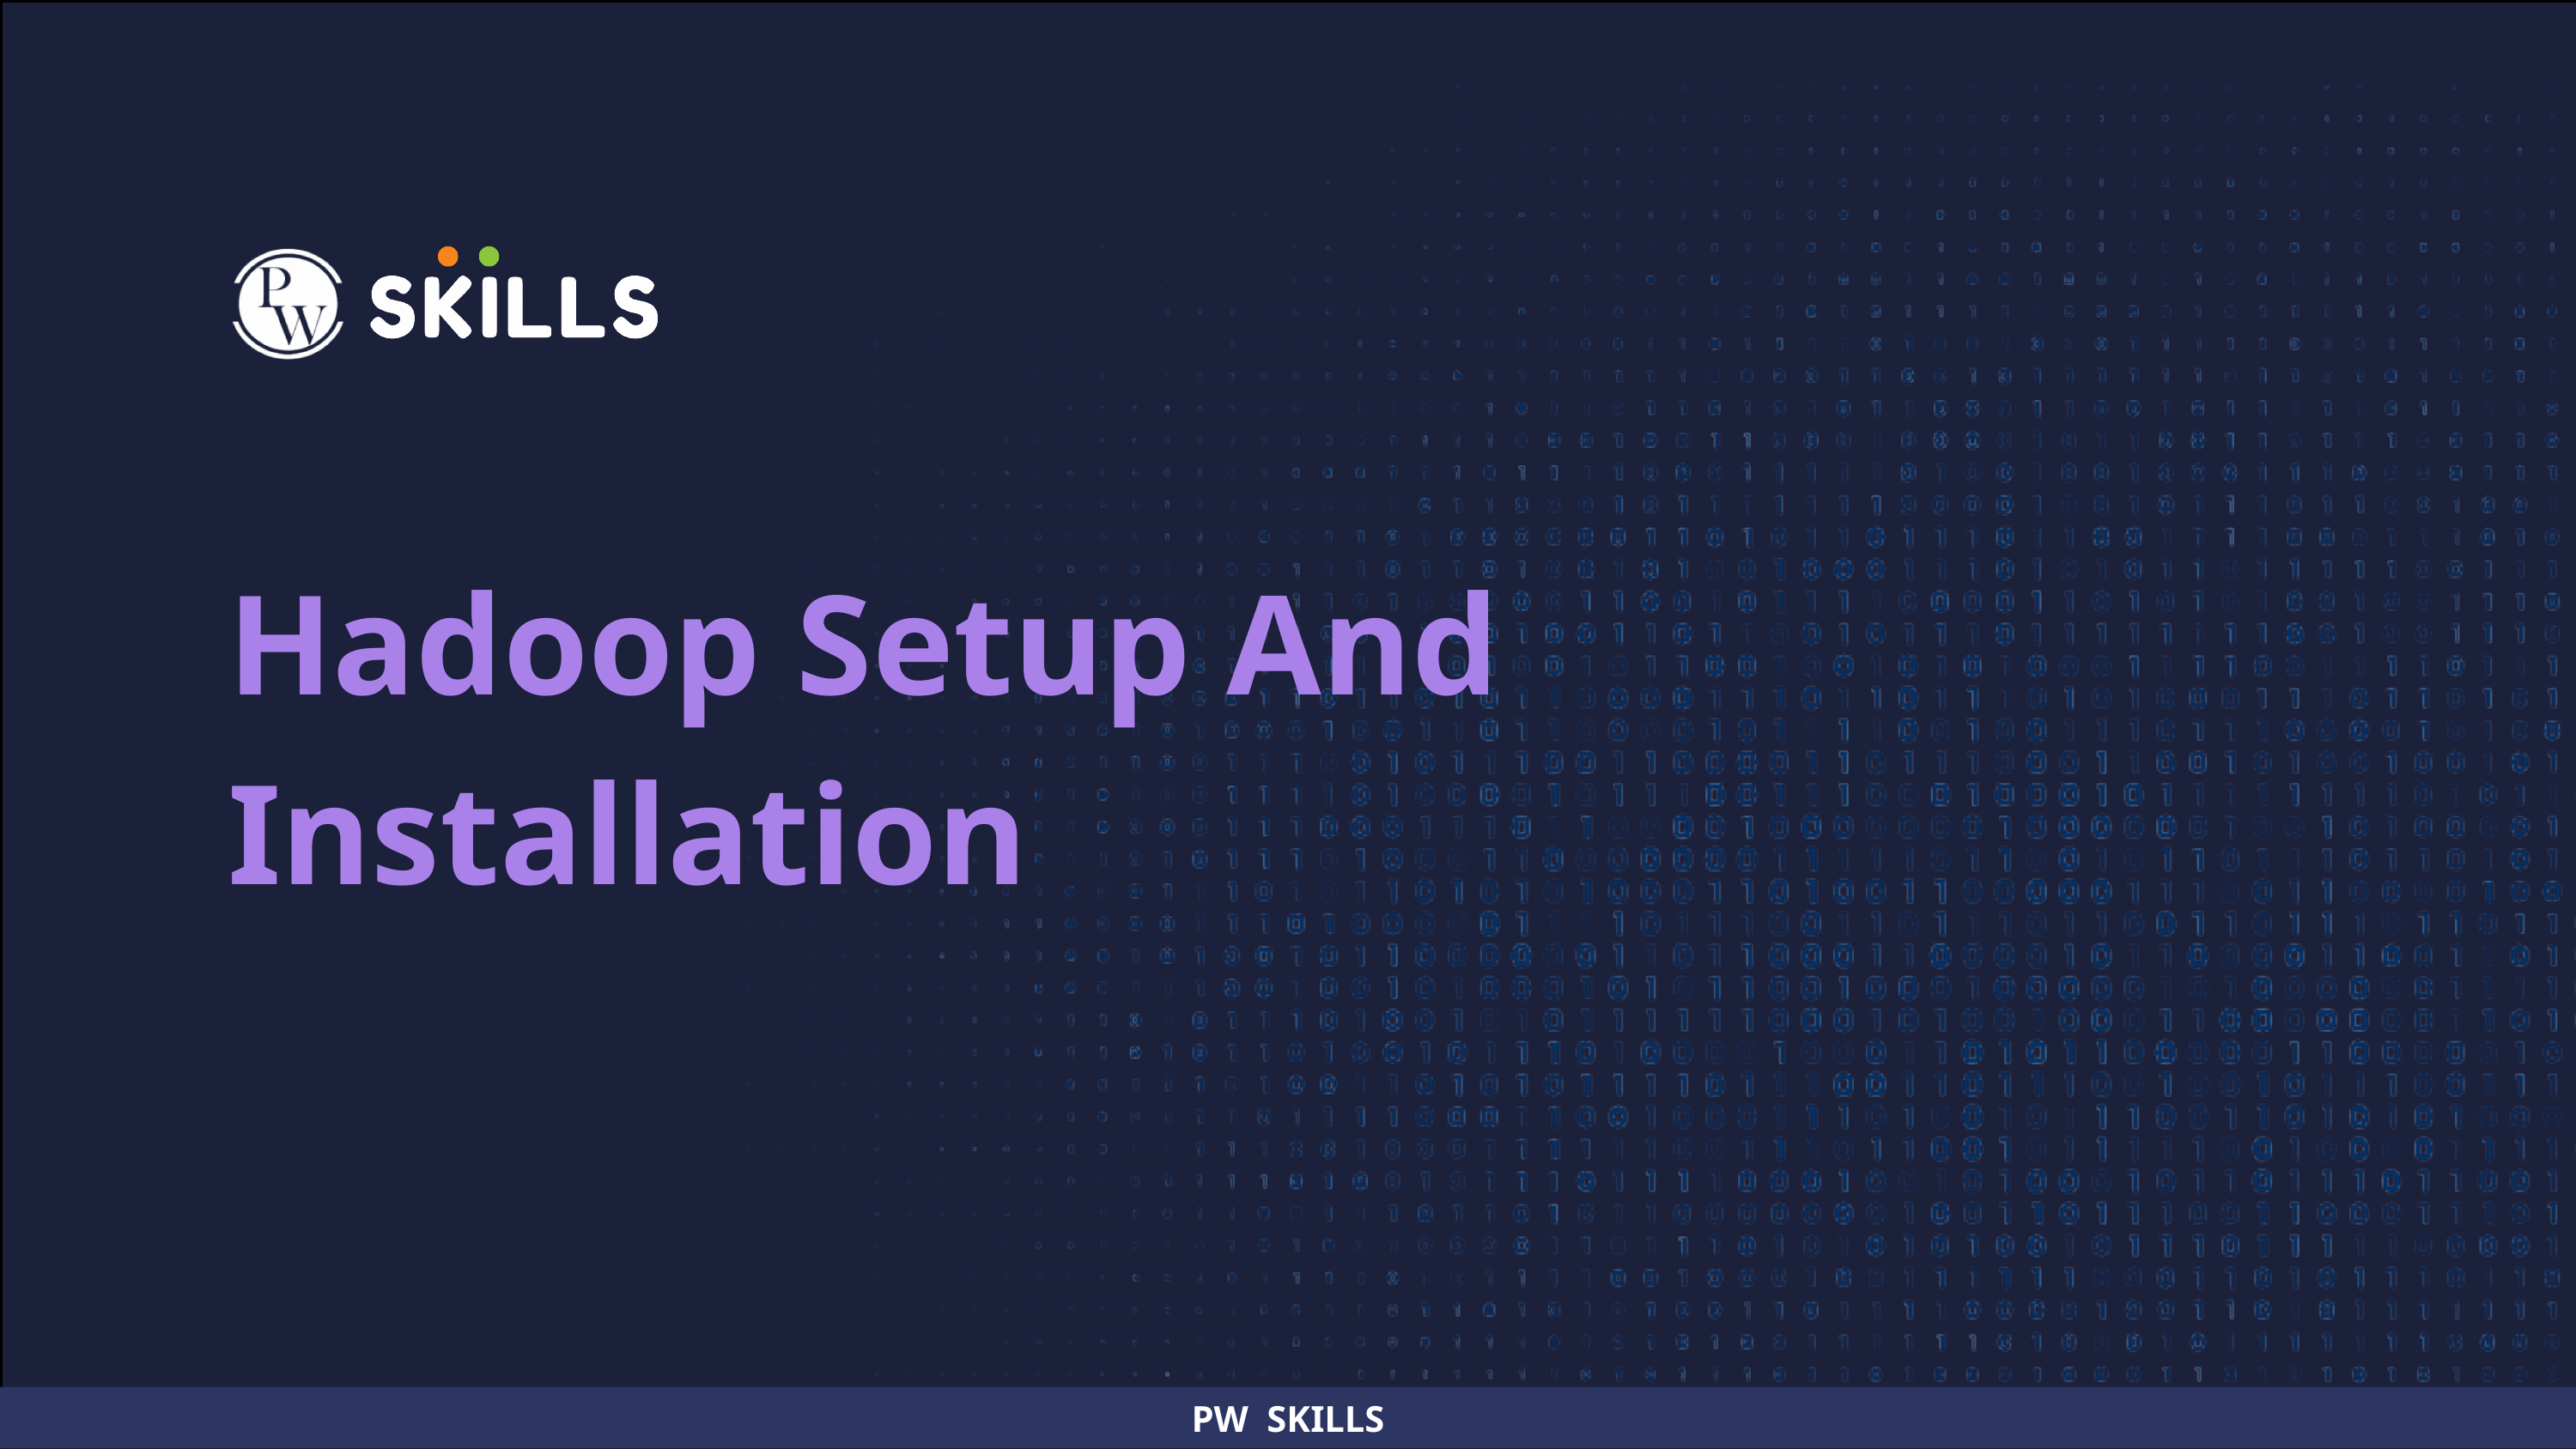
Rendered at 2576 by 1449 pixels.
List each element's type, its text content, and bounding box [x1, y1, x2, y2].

text_box Hadoop Setup And Installation [215, 519, 1601, 925]
picture [716, 85, 2576, 1385]
picture [214, 221, 684, 382]
